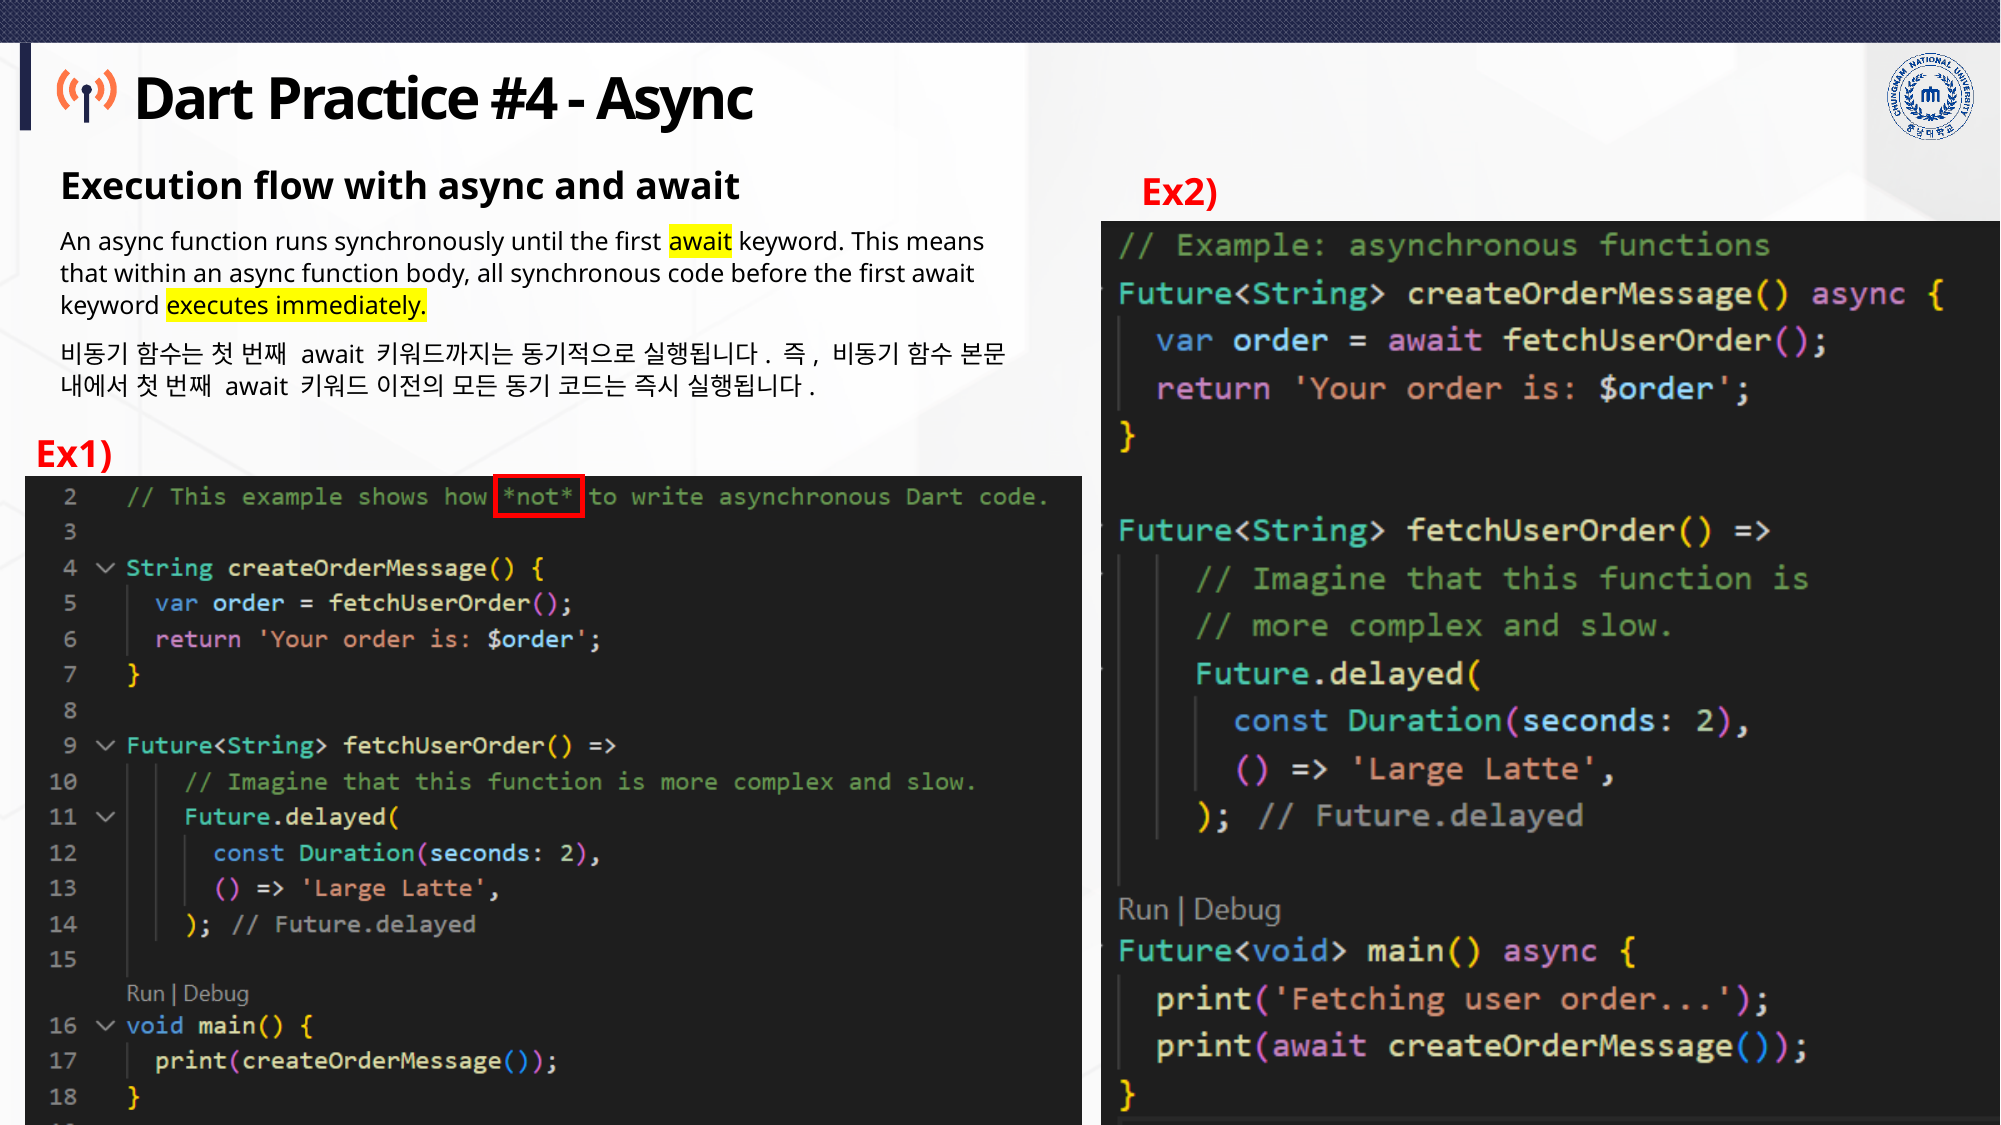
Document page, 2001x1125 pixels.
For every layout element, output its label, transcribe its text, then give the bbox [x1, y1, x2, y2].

text_box Ex1) [20, 422, 128, 483]
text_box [56, 61, 1034, 132]
text_box Ex2) [1126, 160, 1233, 221]
text_box Execution flow with async and await An async function runs synchronously until the first await keyword. This means that within an async function body, all synchronous code before the first await keyword executes immediately. 비동기 함수는 첫 번째 await 키워드까지는 동기적으로 실행됩니다. 즉, 비동기 함수 본문 내에서 첫 번째 await 키워드 이전의 모든 동기 코드는 즉시 실행됩니다. [45, 151, 1046, 408]
text_box [19, 42, 32, 131]
picture [0, 0, 2001, 1125]
